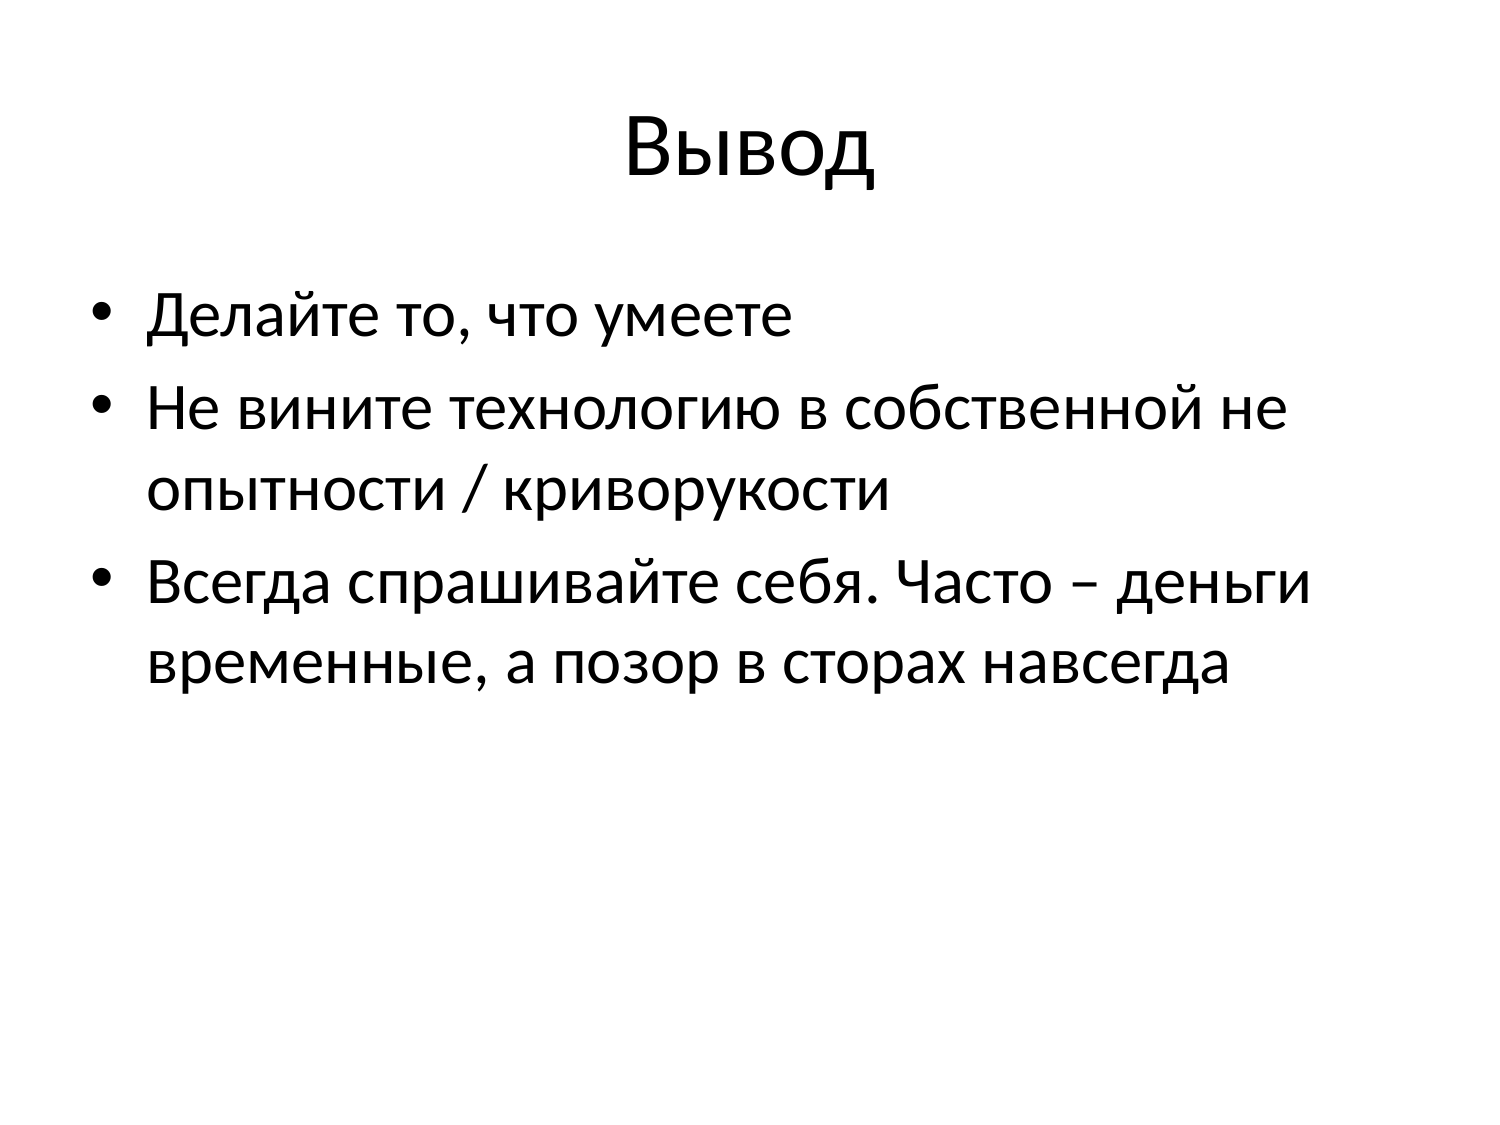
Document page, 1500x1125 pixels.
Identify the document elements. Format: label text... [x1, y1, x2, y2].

title Вывод [75, 45, 1425, 233]
list Делайте то, что умеете Не вините технологию в собственной не опытности / криворукости Всегда спрашивайте себя. Часто – деньги временные, а позор в сторах навсегда [75, 262, 1425, 1005]
